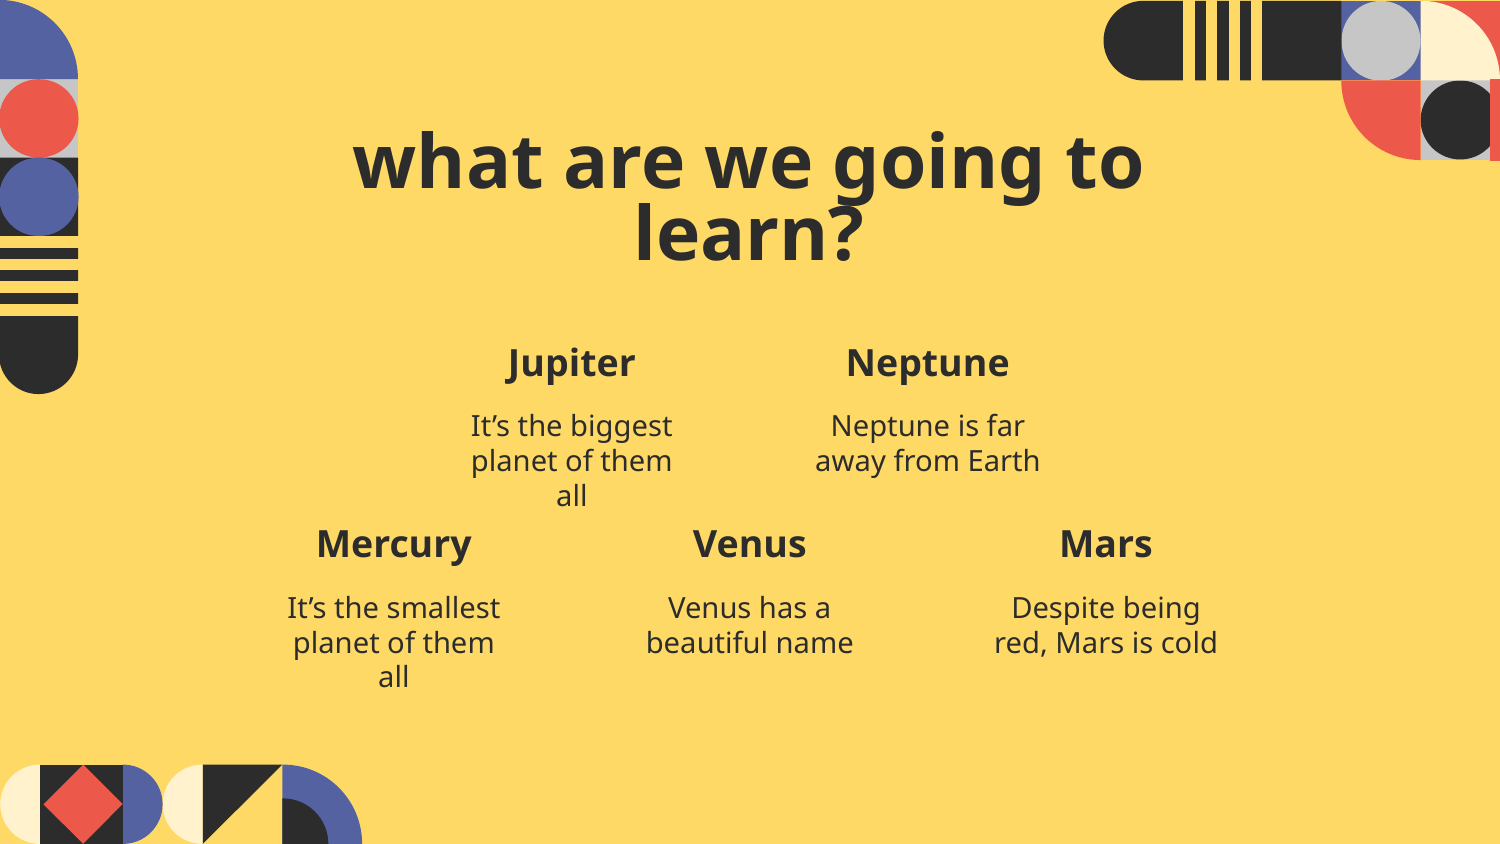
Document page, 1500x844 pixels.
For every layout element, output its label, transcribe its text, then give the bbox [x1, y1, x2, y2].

text_box [649, 147, 679, 155]
text_box [777, 147, 807, 155]
text_box [706, 148, 717, 155]
title Jupiter [438, 347, 706, 407]
text_box [755, 148, 766, 155]
text_box [1005, 147, 1039, 155]
text_box [812, 250, 822, 259]
text_box [839, 147, 873, 155]
subtitle Neptune is far away from Earth [794, 407, 1062, 502]
text_box [474, 147, 504, 155]
text_box [704, 250, 739, 260]
text_box [403, 148, 414, 155]
text_box [955, 147, 991, 155]
text_box [1106, 147, 1137, 155]
title Mars [972, 529, 1240, 588]
text_box [662, 250, 694, 260]
text_box [1490, 79, 1500, 162]
text_box [614, 147, 640, 155]
text_box [888, 147, 919, 155]
text_box [639, 250, 650, 259]
text_box [571, 147, 601, 155]
title Mercury [260, 529, 528, 588]
title what are we going to learn? [245, 155, 1253, 250]
text_box [377, 148, 391, 155]
subtitle It’s the smallest planet of them all [260, 588, 528, 684]
text_box [354, 148, 365, 155]
subtitle Despite being red, Mars is cold [972, 588, 1240, 684]
text_box [729, 148, 743, 155]
text_box [1067, 139, 1094, 155]
text_box [932, 132, 943, 141]
text_box [422, 132, 458, 155]
text_box [785, 250, 796, 259]
subtitle It’s the biggest planet of them all [438, 407, 706, 502]
subtitle Venus has a beautiful name [616, 588, 884, 684]
text_box [932, 148, 943, 155]
text_box [513, 139, 540, 155]
title Neptune [794, 347, 1062, 407]
text_box [838, 250, 849, 260]
text_box [751, 250, 762, 259]
title Venus [616, 529, 884, 588]
